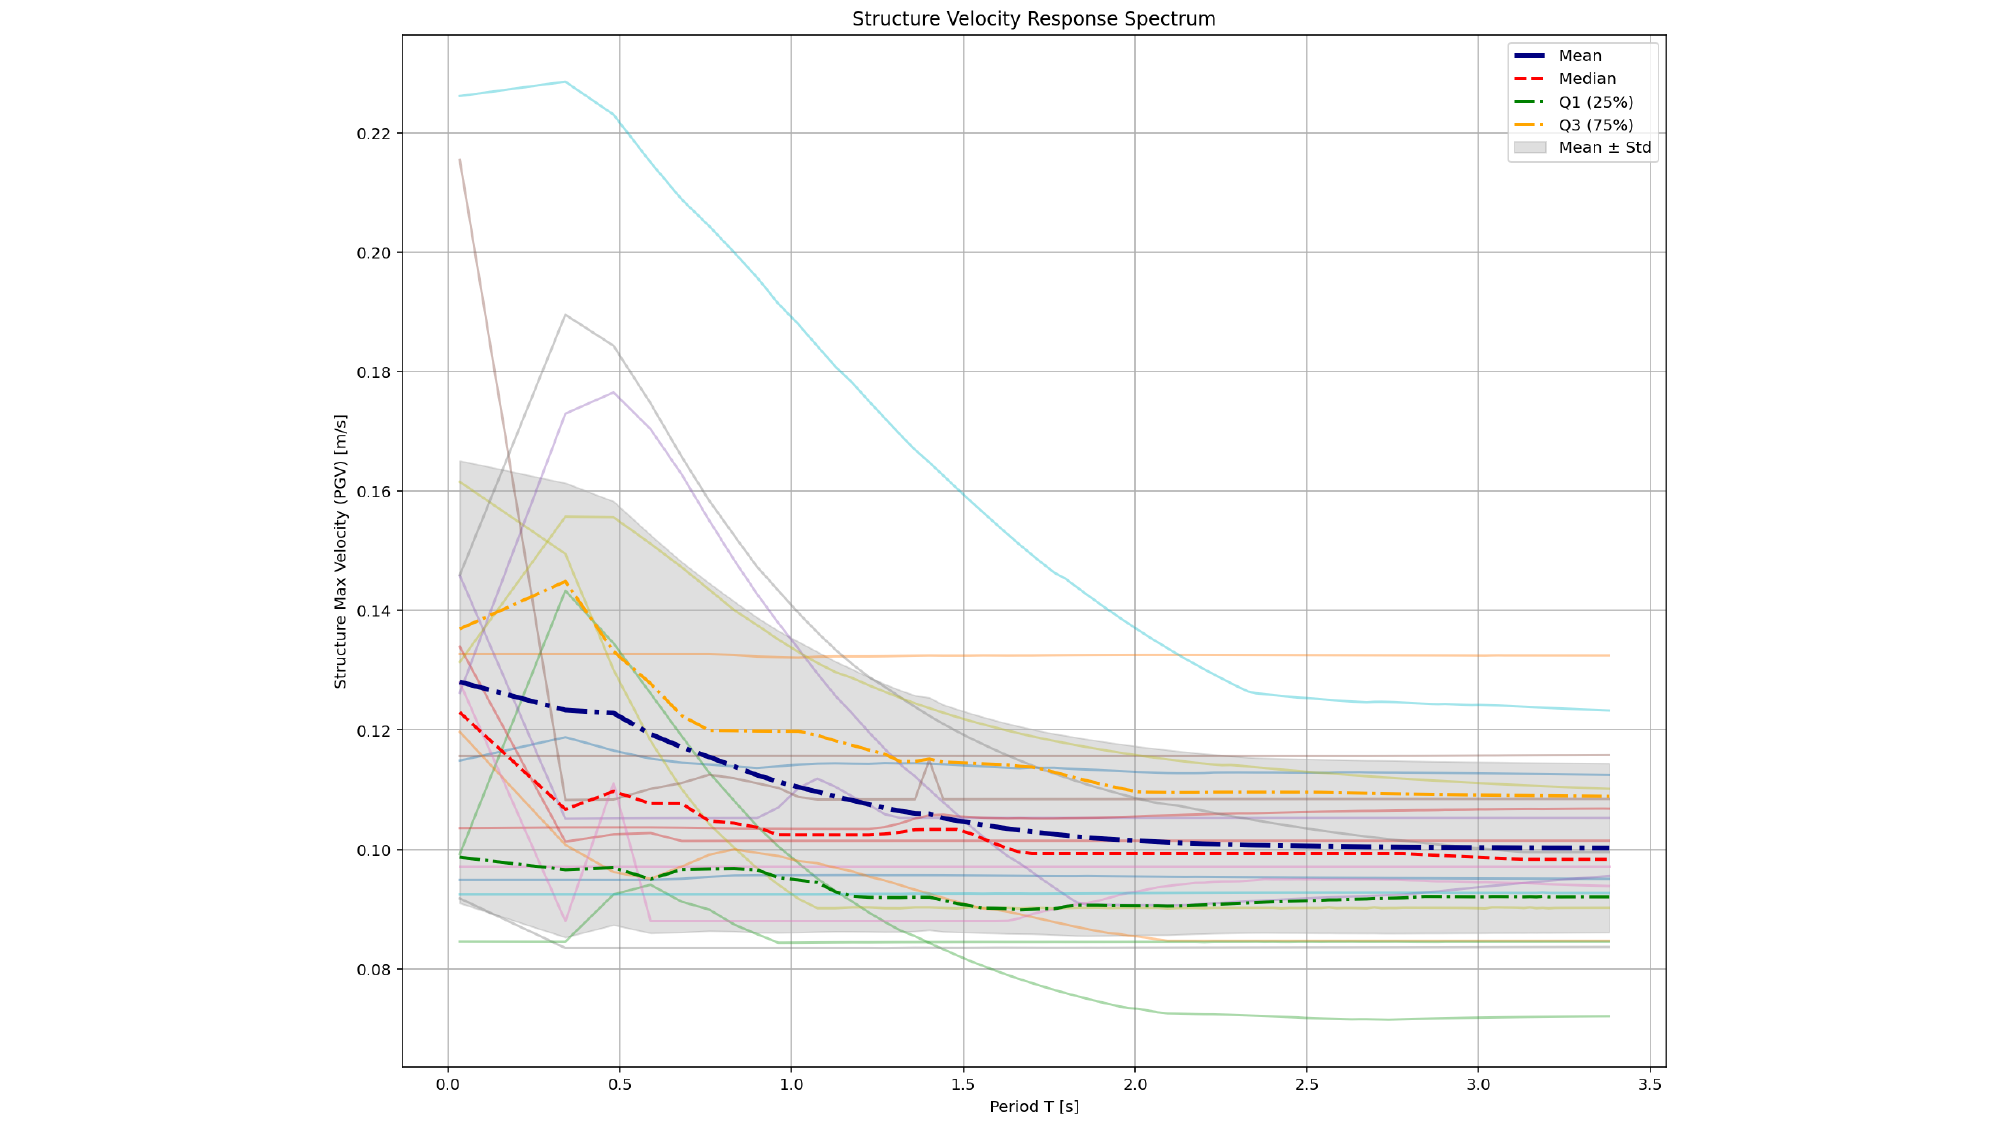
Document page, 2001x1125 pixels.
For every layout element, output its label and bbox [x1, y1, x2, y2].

picture [323, 0, 1677, 1125]
